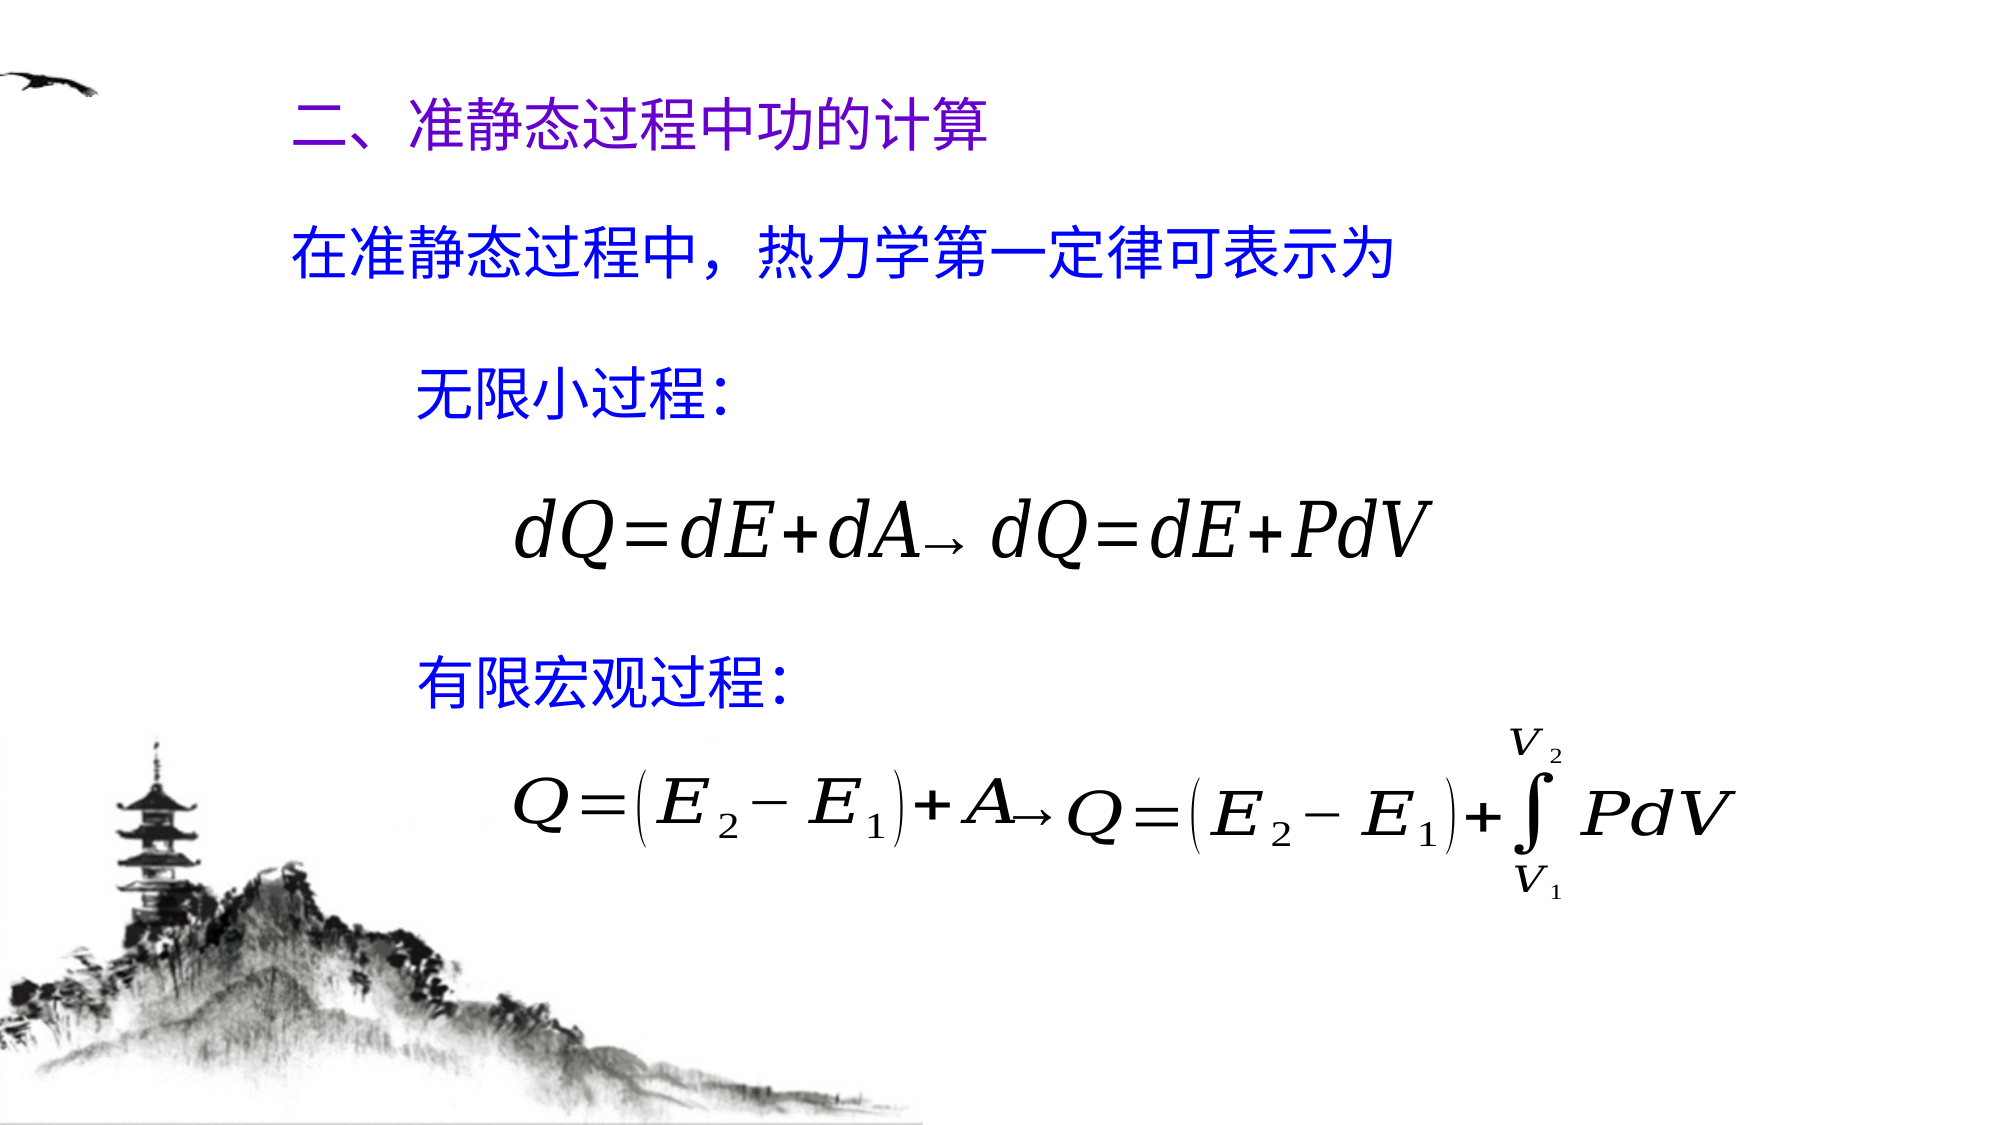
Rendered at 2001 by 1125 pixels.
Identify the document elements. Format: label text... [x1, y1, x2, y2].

picture [0, 732, 923, 1125]
text_box 有限宏观过程： [401, 638, 1033, 724]
picture [0, 3, 99, 97]
text_box 二、准静态过程中功的计算 [275, 80, 1528, 166]
text_box 在准静态过程中，热力学第一定律可表示为 [276, 208, 1573, 294]
text_box 无限小过程： [400, 349, 942, 435]
